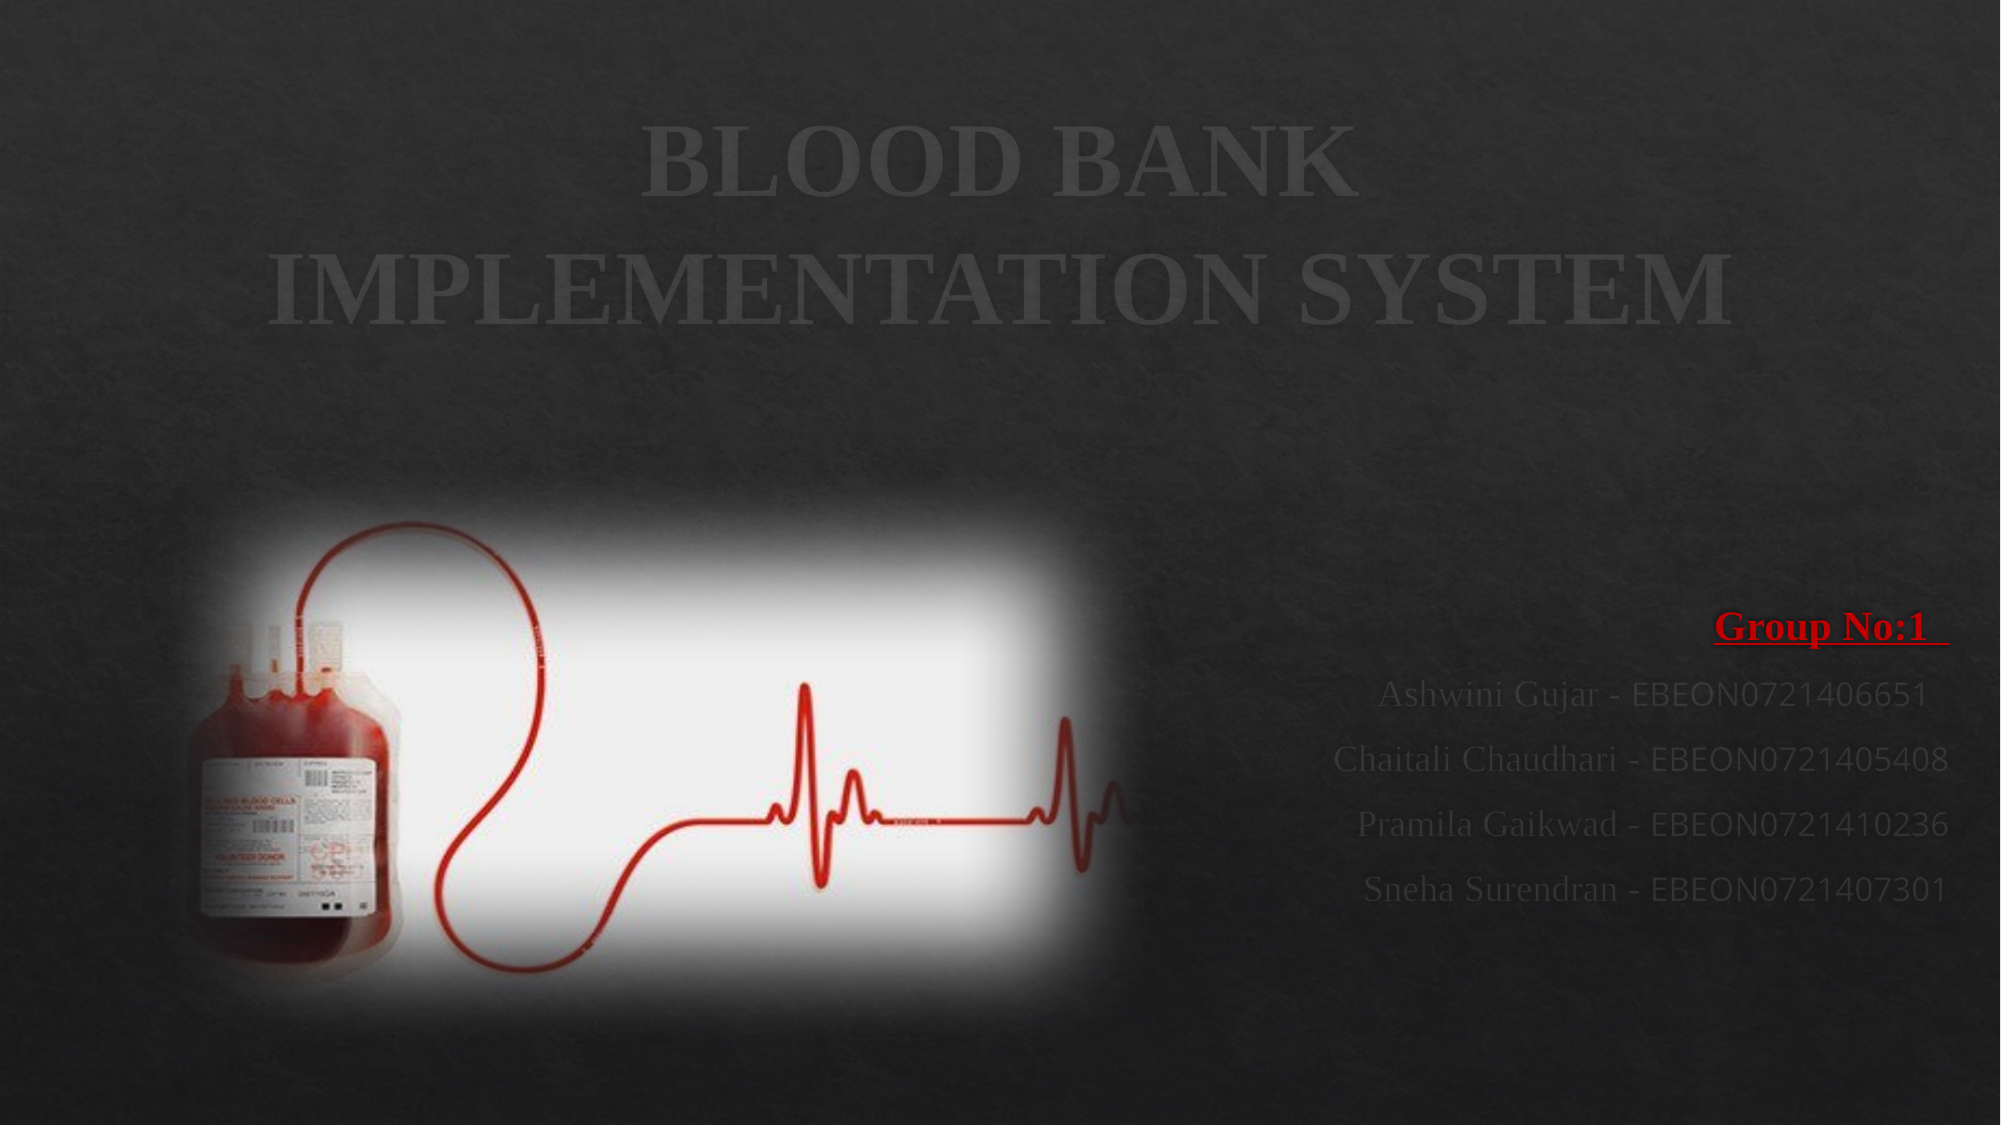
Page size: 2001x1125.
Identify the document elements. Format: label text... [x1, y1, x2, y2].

title BLOOD BANK IMPLEMENTATION SYSTEM [249, 76, 1750, 354]
picture [160, 463, 1159, 1049]
subtitle Group No:1 Ashwini Gujar - EBEON0721406651 Chaitali Chaudhari - EBEON0721405408 Pramila Gaikwad - EBEON0721410236 Sneha Surendran - EBEON0721407301 [1317, 590, 1965, 941]
